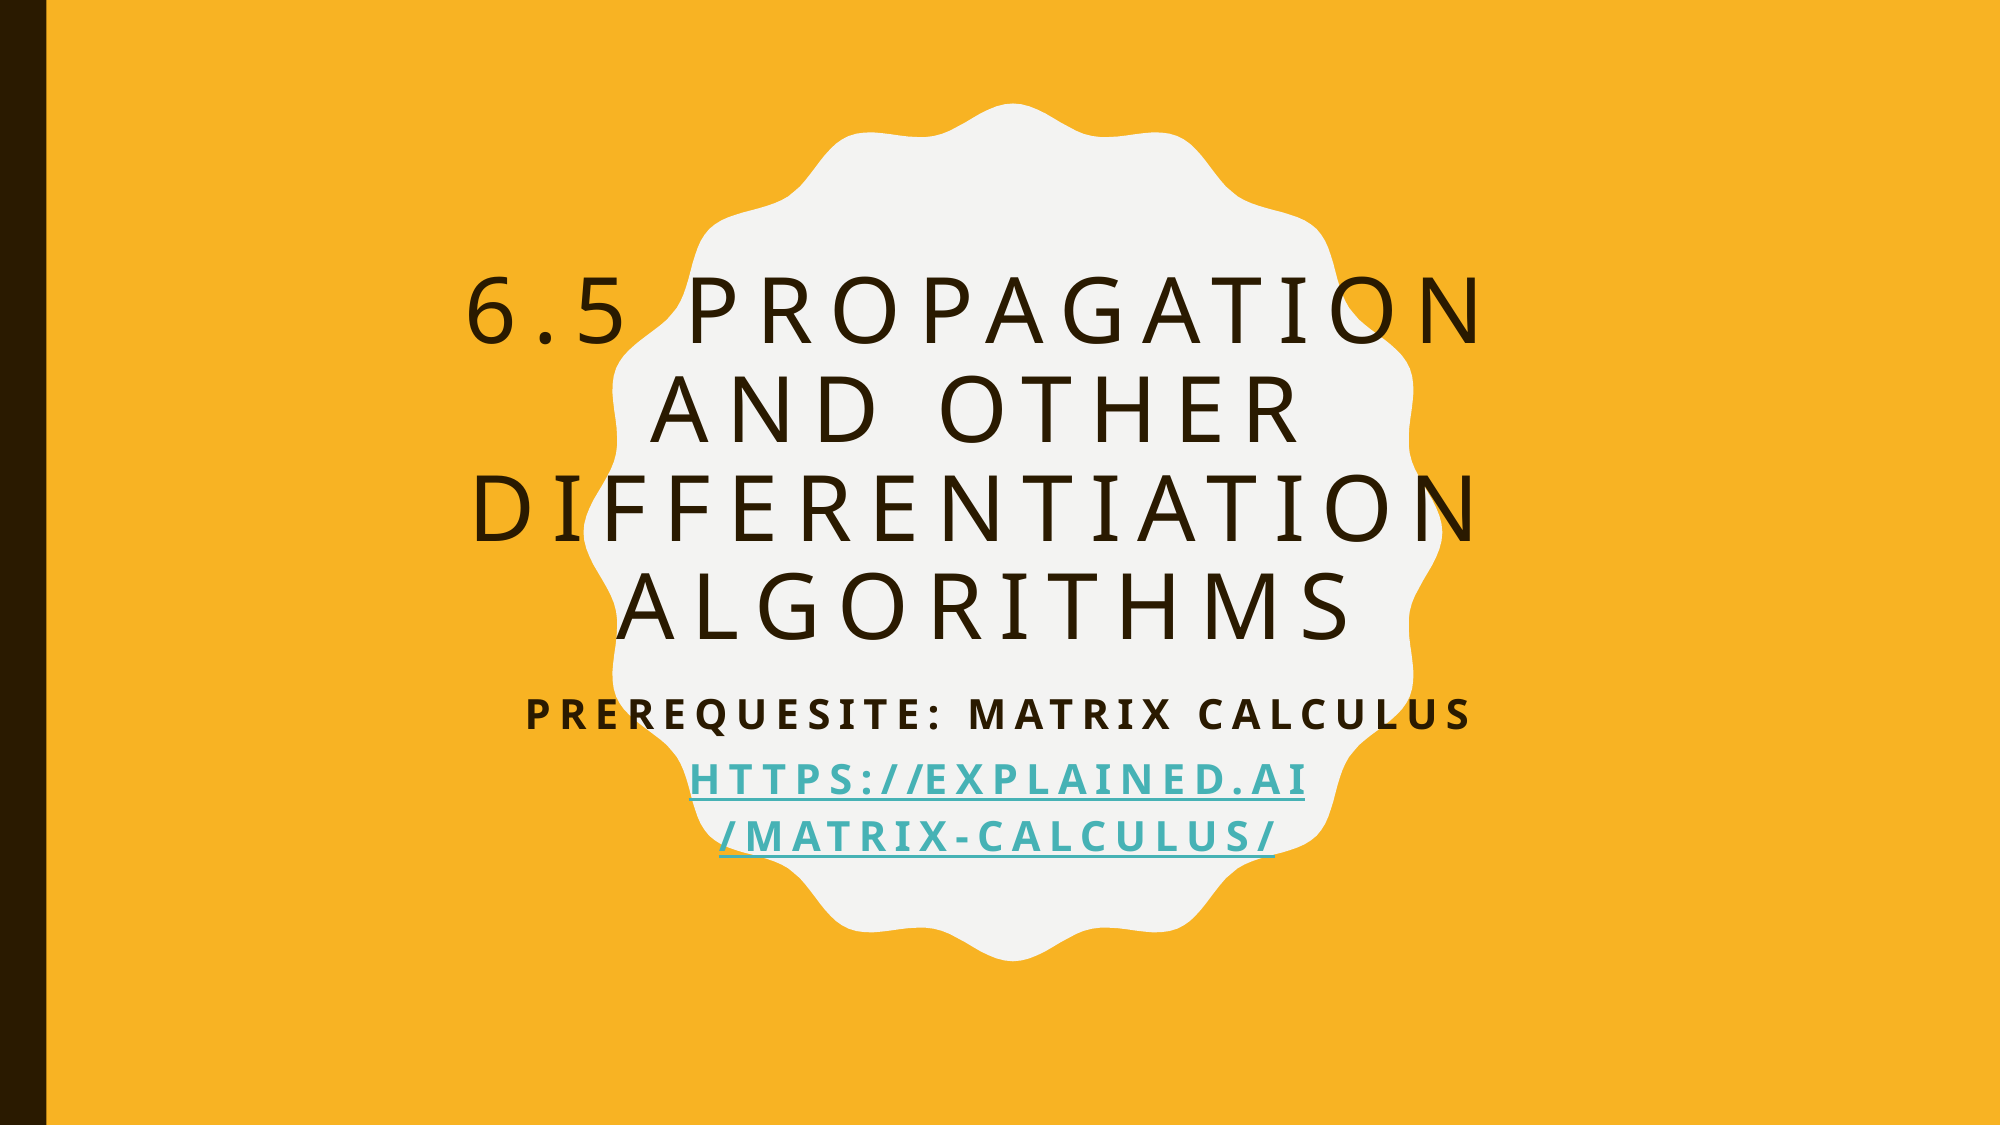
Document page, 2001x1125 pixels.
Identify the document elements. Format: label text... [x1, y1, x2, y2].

title 6.5 Propagation and Other Differentiation Algorithms [435, 255, 1532, 669]
subtitle Prerequesite: Matrix calculus https://explained.ai/matrix-calculus/ [462, 680, 1532, 906]
